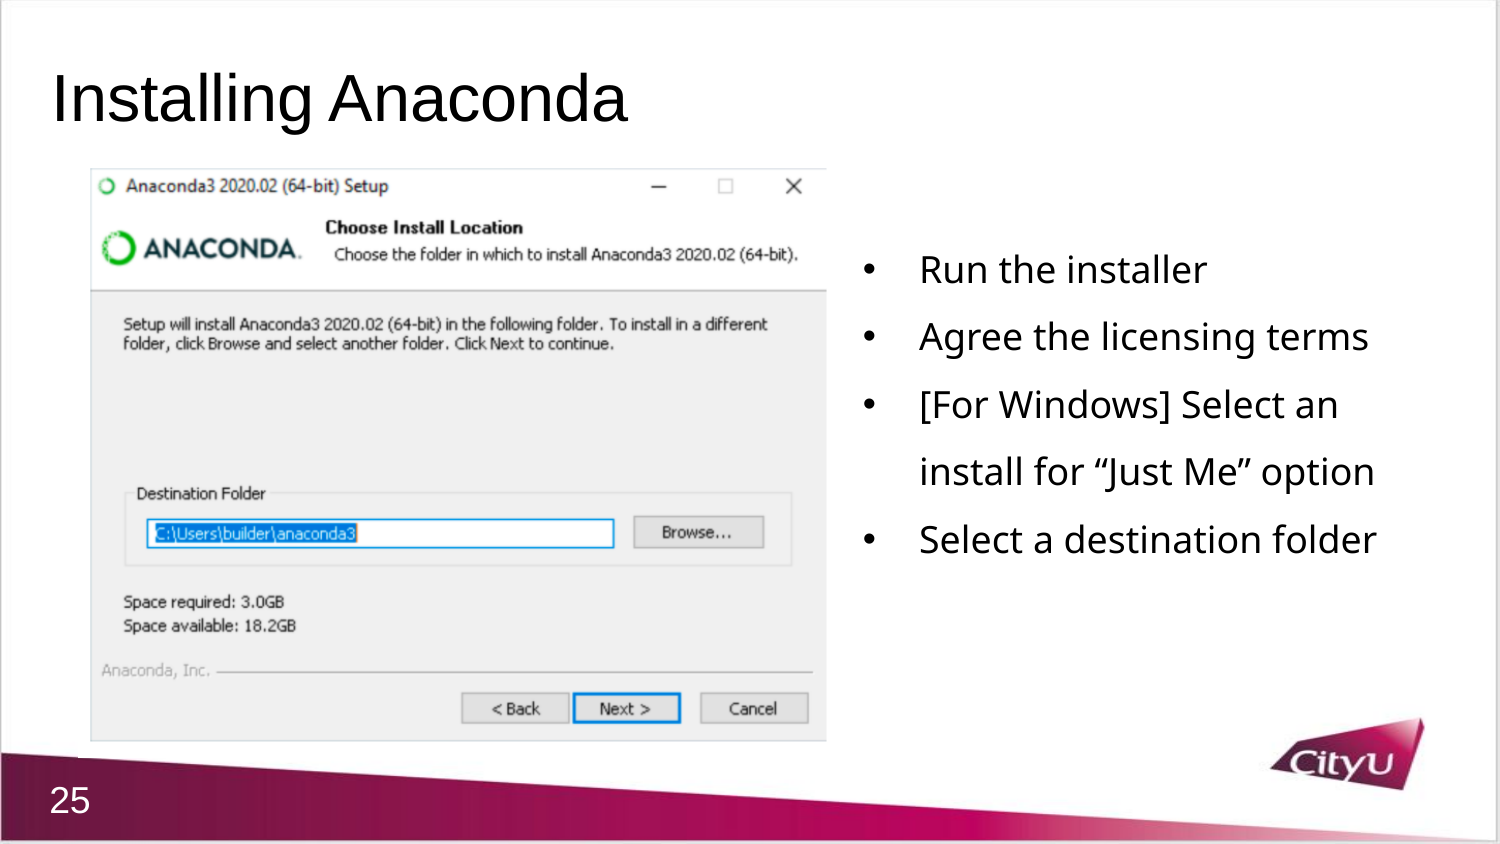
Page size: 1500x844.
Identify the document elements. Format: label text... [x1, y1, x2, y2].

text_box 25 [15, 766, 106, 831]
slide_number 25 [1376, 745, 1467, 810]
picture [0, 0, 1500, 844]
title Installing Anaconda [36, 39, 1089, 181]
text_box Run the installer Agree the licensing terms [For Windows] Select an install for “Just Me” option Select a destination folder [848, 215, 1422, 568]
